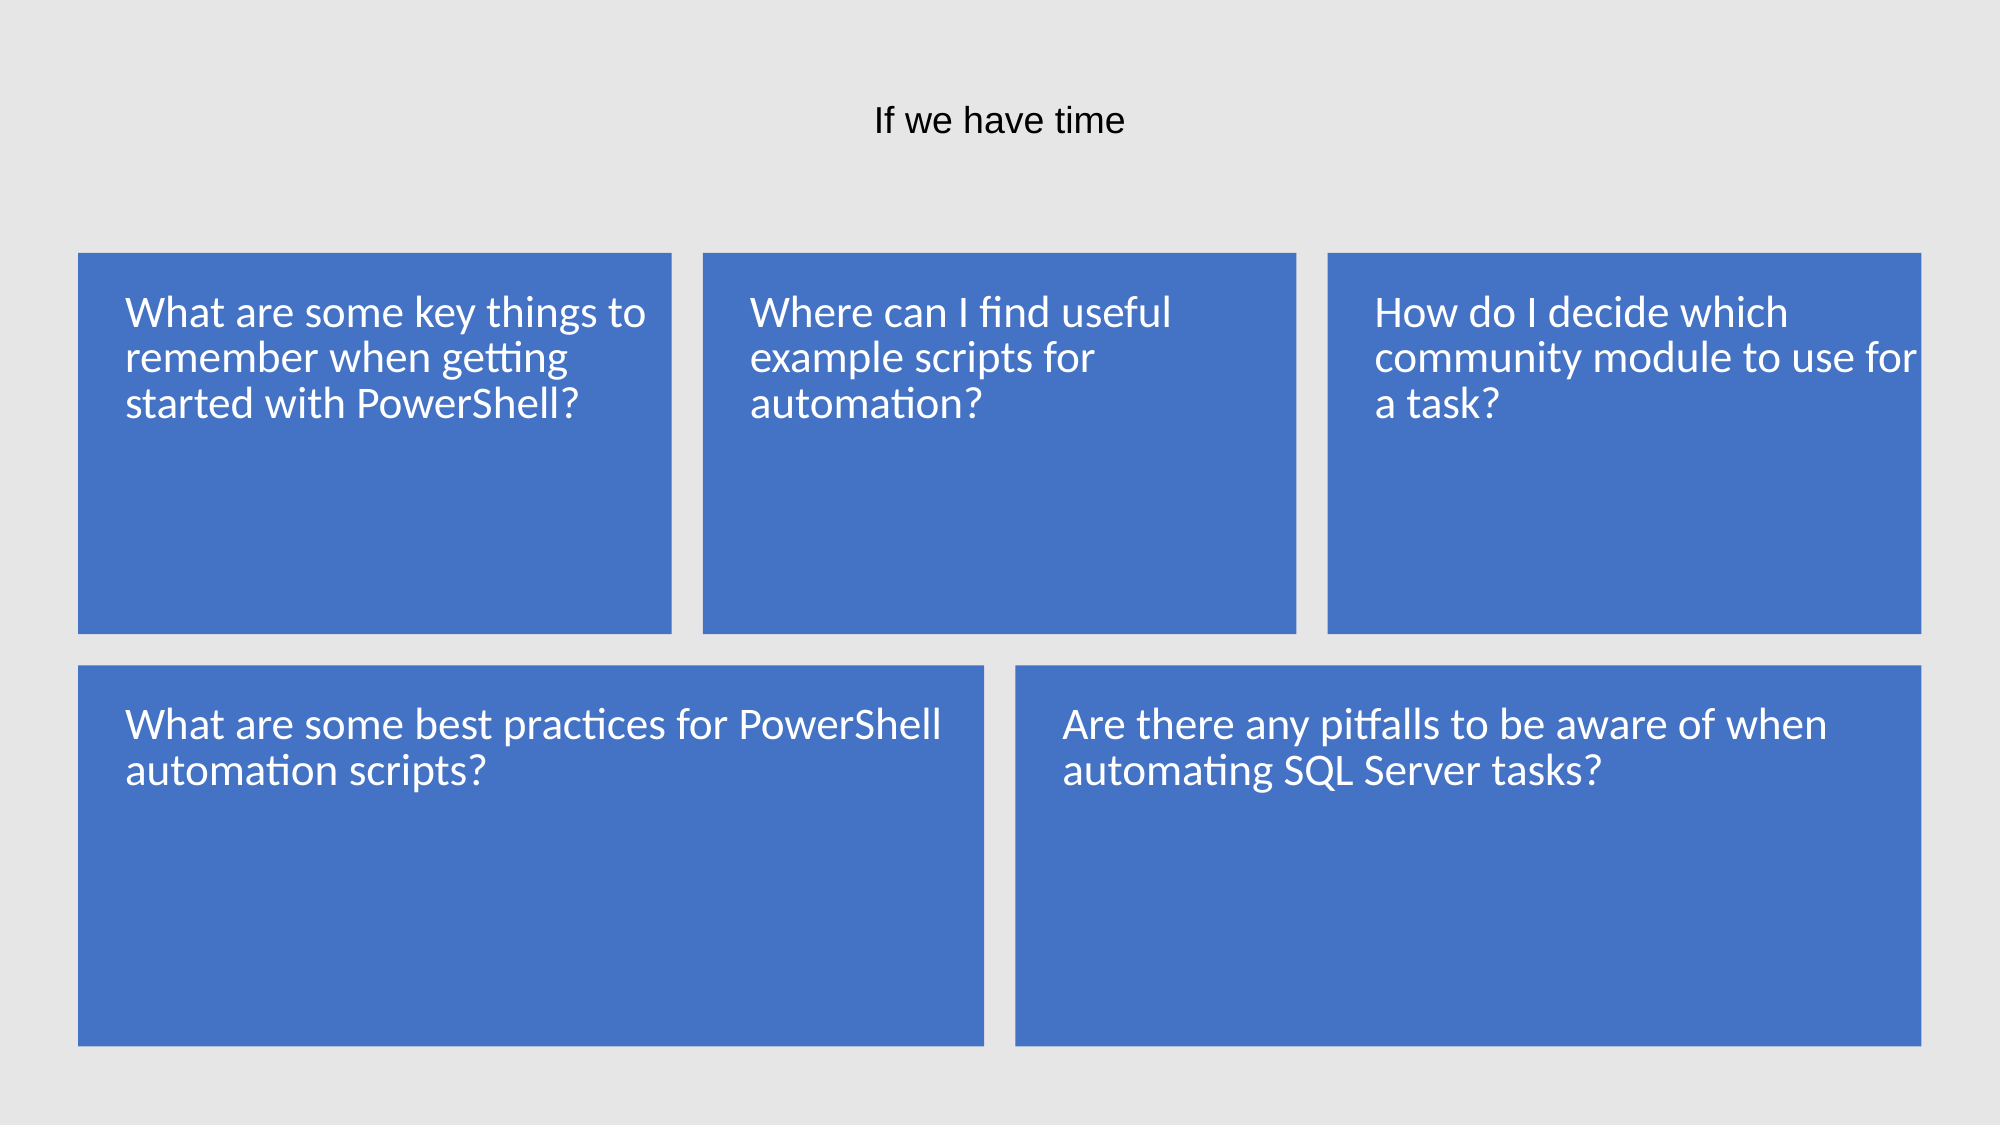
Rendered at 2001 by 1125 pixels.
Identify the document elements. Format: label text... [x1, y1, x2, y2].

text_box [78, 665, 985, 1047]
text_box How do I decide which community module to use for a task? [1374, 290, 1942, 428]
text_box If we have time [0, 62, 2000, 141]
text_box Are there any pitfalls to be aware of when automating SQL Server tasks? [1062, 703, 1973, 795]
text_box What are some key things to remember when getting started with PowerShell? [124, 290, 692, 428]
text_box [1015, 665, 1922, 1047]
text_box [78, 252, 672, 635]
text_box Where can I find useful example scripts for automation? [749, 290, 1317, 428]
text_box [1327, 252, 1922, 635]
text_box [702, 252, 1297, 635]
text_box What are some best practices for PowerShell automation scripts? [124, 703, 1015, 795]
